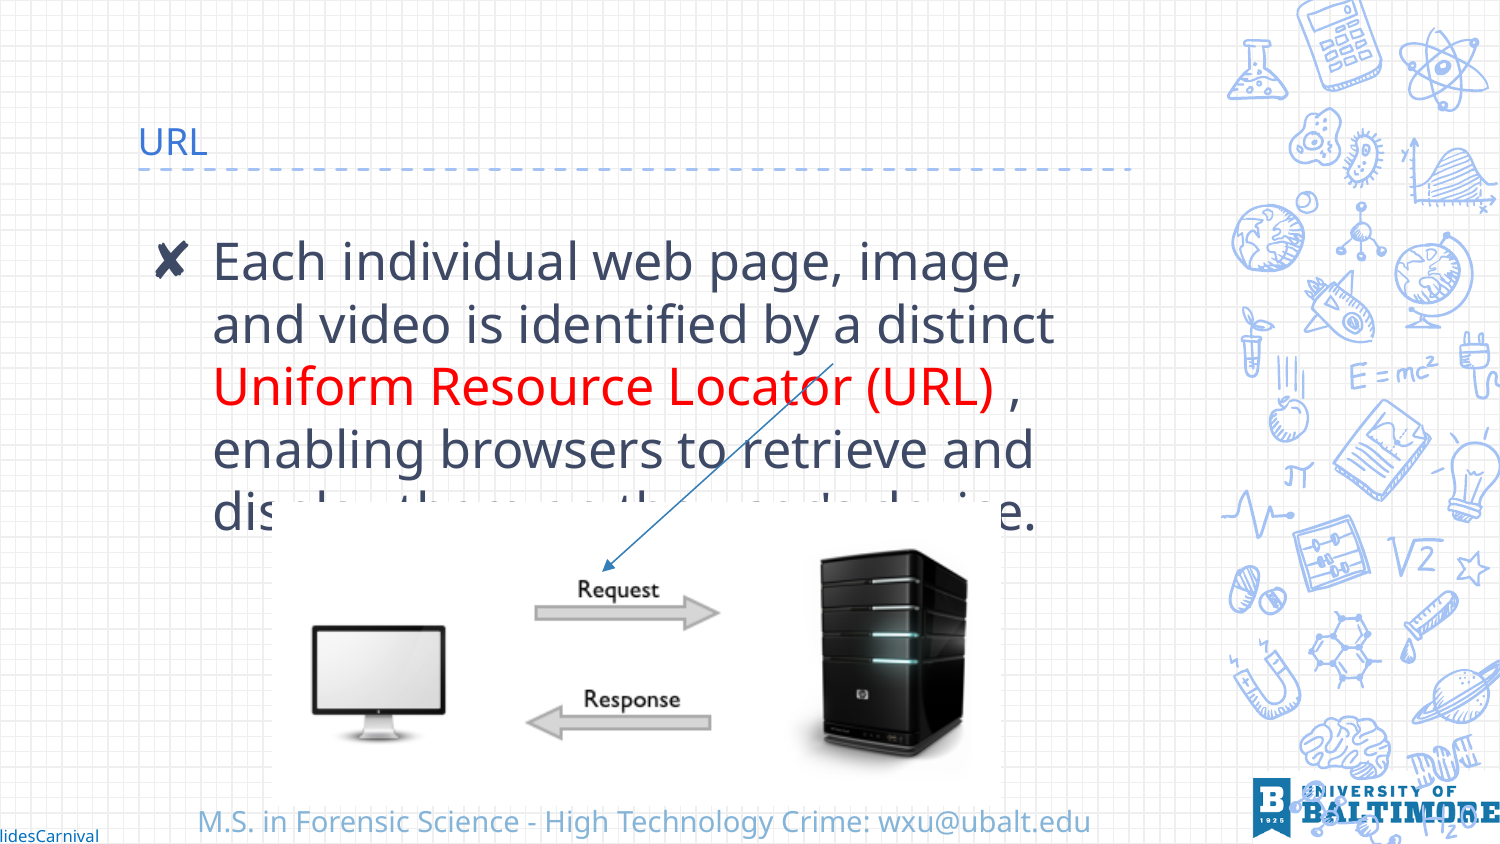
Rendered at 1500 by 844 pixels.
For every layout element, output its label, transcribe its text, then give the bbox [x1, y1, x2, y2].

picture [1253, 771, 1500, 844]
picture [1327, 813, 1336, 822]
title URL [122, 36, 1130, 178]
picture [1316, 786, 1321, 797]
list Each individual web page, image, and video is identified by a distinct Uniform Resource Locator (URL) , enabling browsers to retrieve and display them on the user's device. [122, 213, 1130, 806]
picture [272, 502, 1001, 807]
picture [1365, 817, 1376, 833]
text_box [601, 363, 834, 573]
